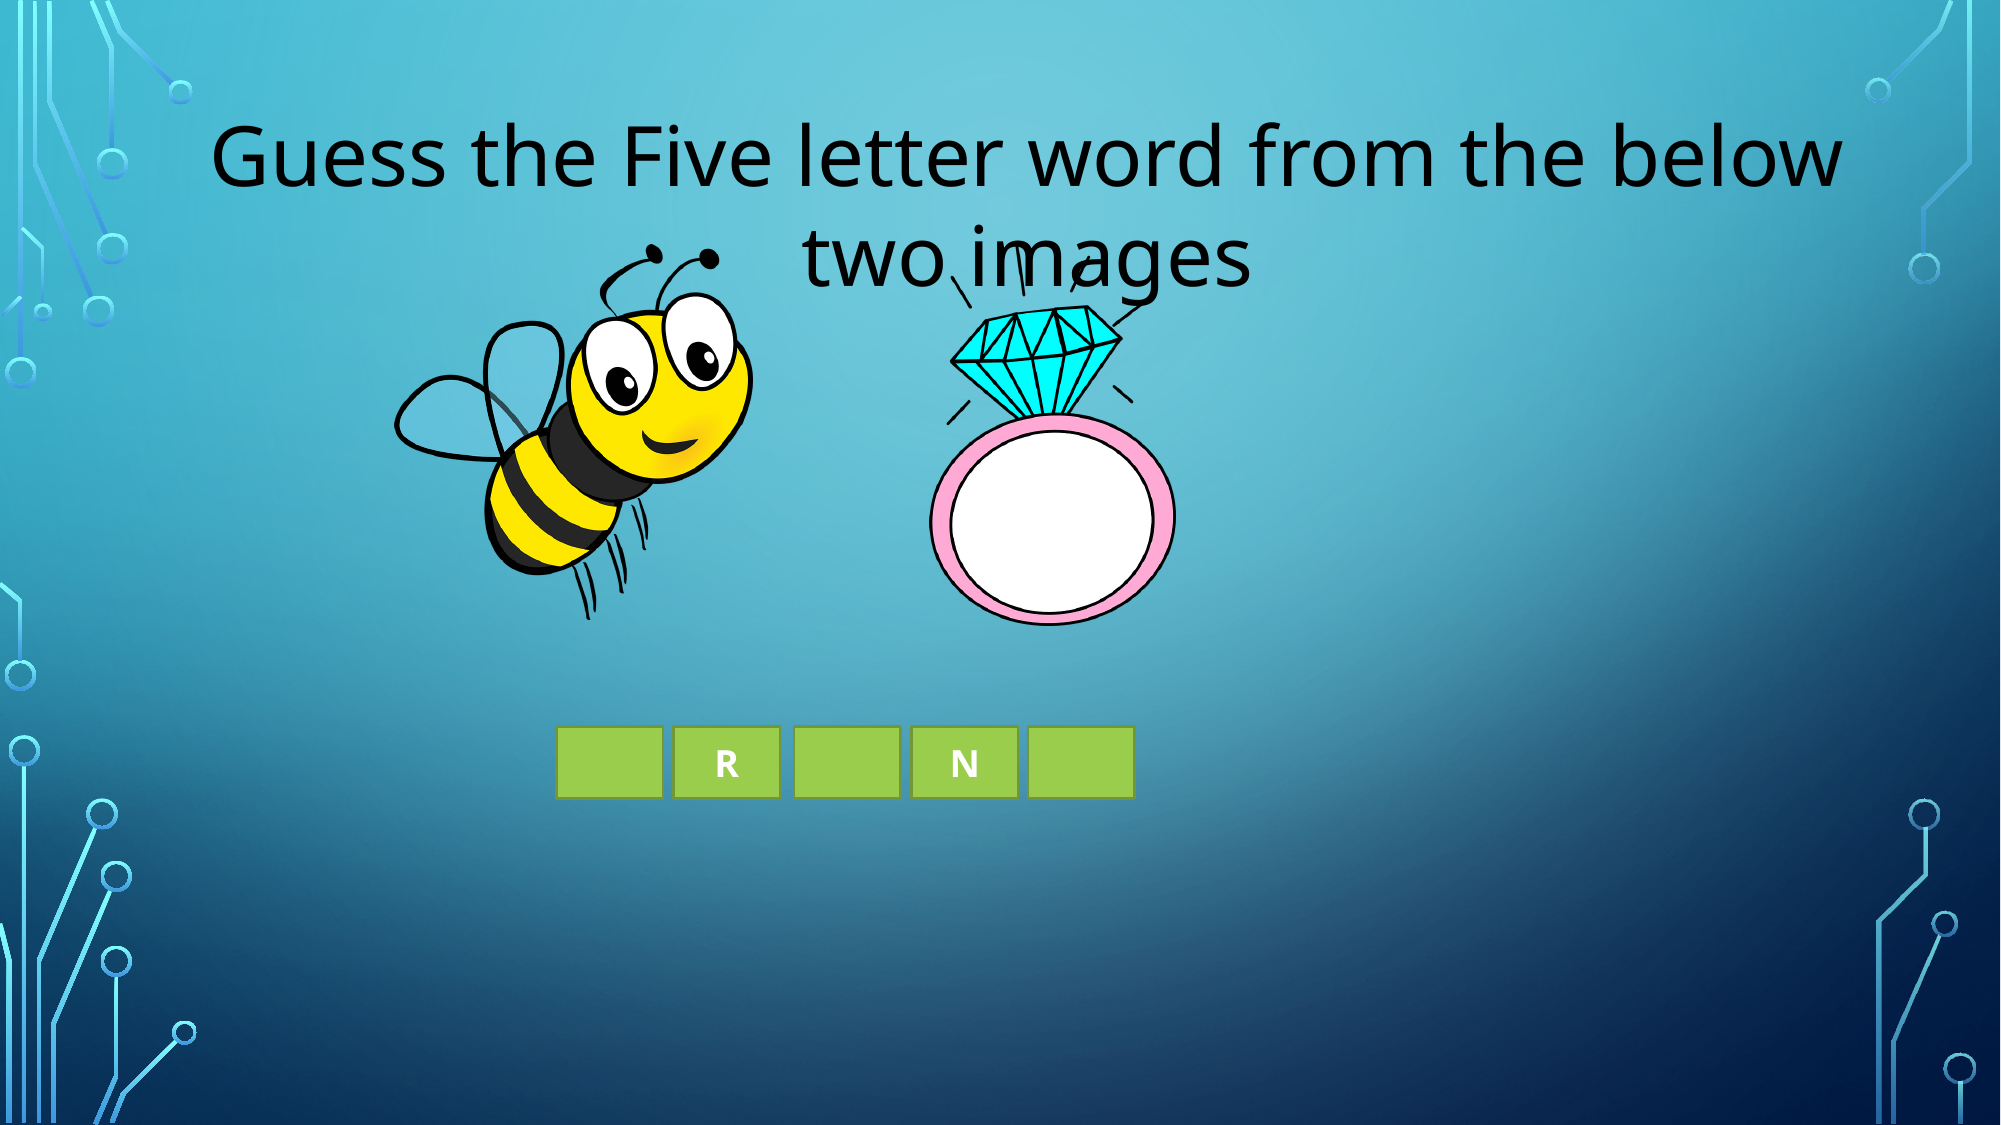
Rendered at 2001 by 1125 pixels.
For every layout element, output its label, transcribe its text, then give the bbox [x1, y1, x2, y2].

text_box Guess the Five letter word from the below two images [175, 95, 1881, 311]
picture [929, 244, 1176, 626]
text_box N [910, 725, 1019, 800]
text_box [1027, 725, 1136, 800]
text_box [793, 725, 902, 800]
text_box R [672, 725, 781, 800]
picture [393, 244, 753, 620]
text_box [555, 725, 664, 800]
